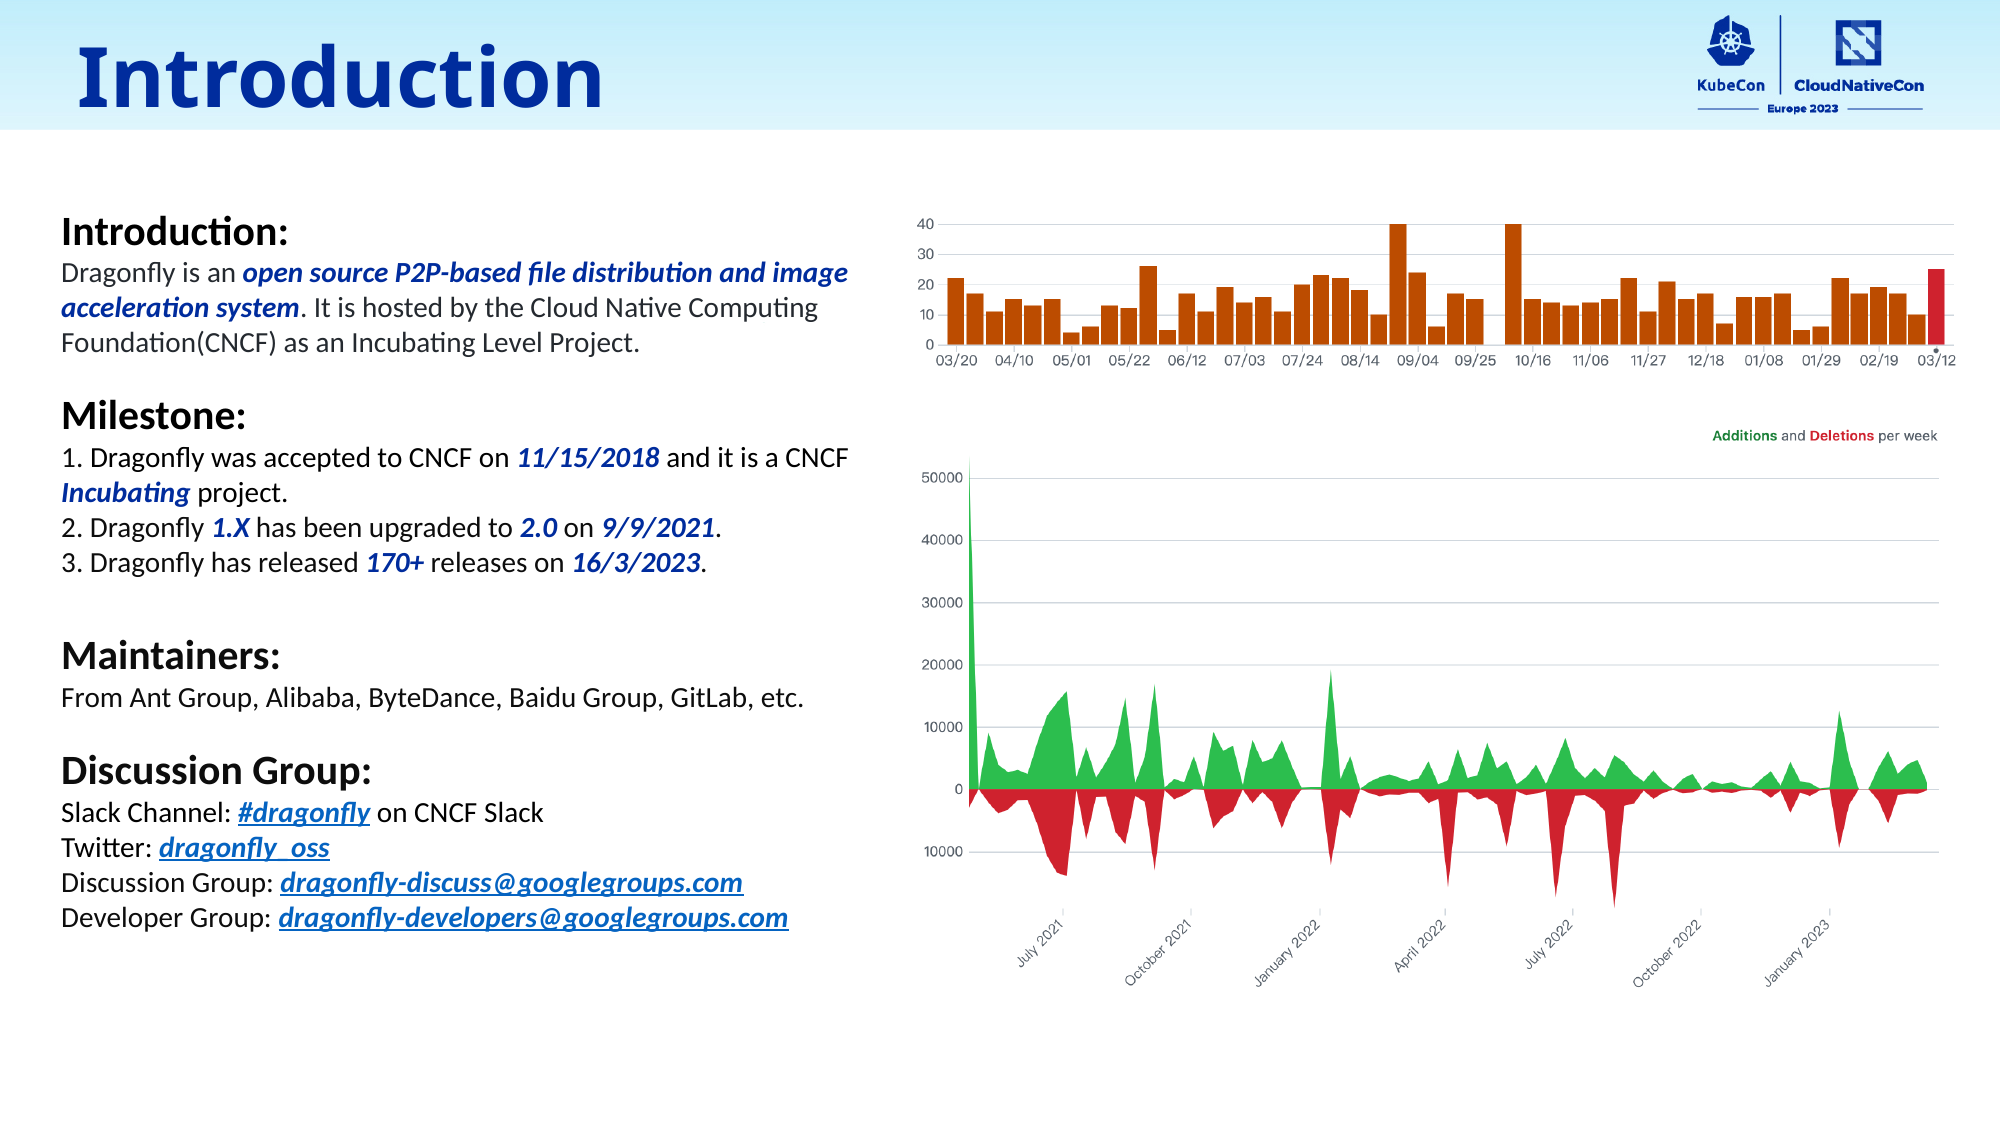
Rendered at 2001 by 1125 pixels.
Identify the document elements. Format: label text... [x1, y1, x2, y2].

picture [0, 0, 2000, 1125]
text_box Introduction: Dragonfly is an open source P2P-based file distribution and image acceleration system. It is hosted by the Cloud Native Computing Foundation(CNCF) as an Incubating Level Project. Milestone: 1. Dragonfly was accepted to CNCF on 11/15/2018 and it is a CNCF Incubating project. 2. Dragonfly 1.X has been upgraded to 2.0 on 9/9/2021. 3. Dragonfly has released 170+ releases on 16/3/2023. Maintainers: From Ant Group, Alibaba, ByteDance, Baidu Group, GitLab, etc. Discussion Group: Slack Channel: #dragonfly on CNCF Slack Twitter: dragonfly_oss Discussion Group: dragonfly-discuss@googlegroups.com Developer Group: dragonfly-developers@googlegroups.com [46, 195, 929, 941]
text_box Introduction [62, 0, 1788, 186]
